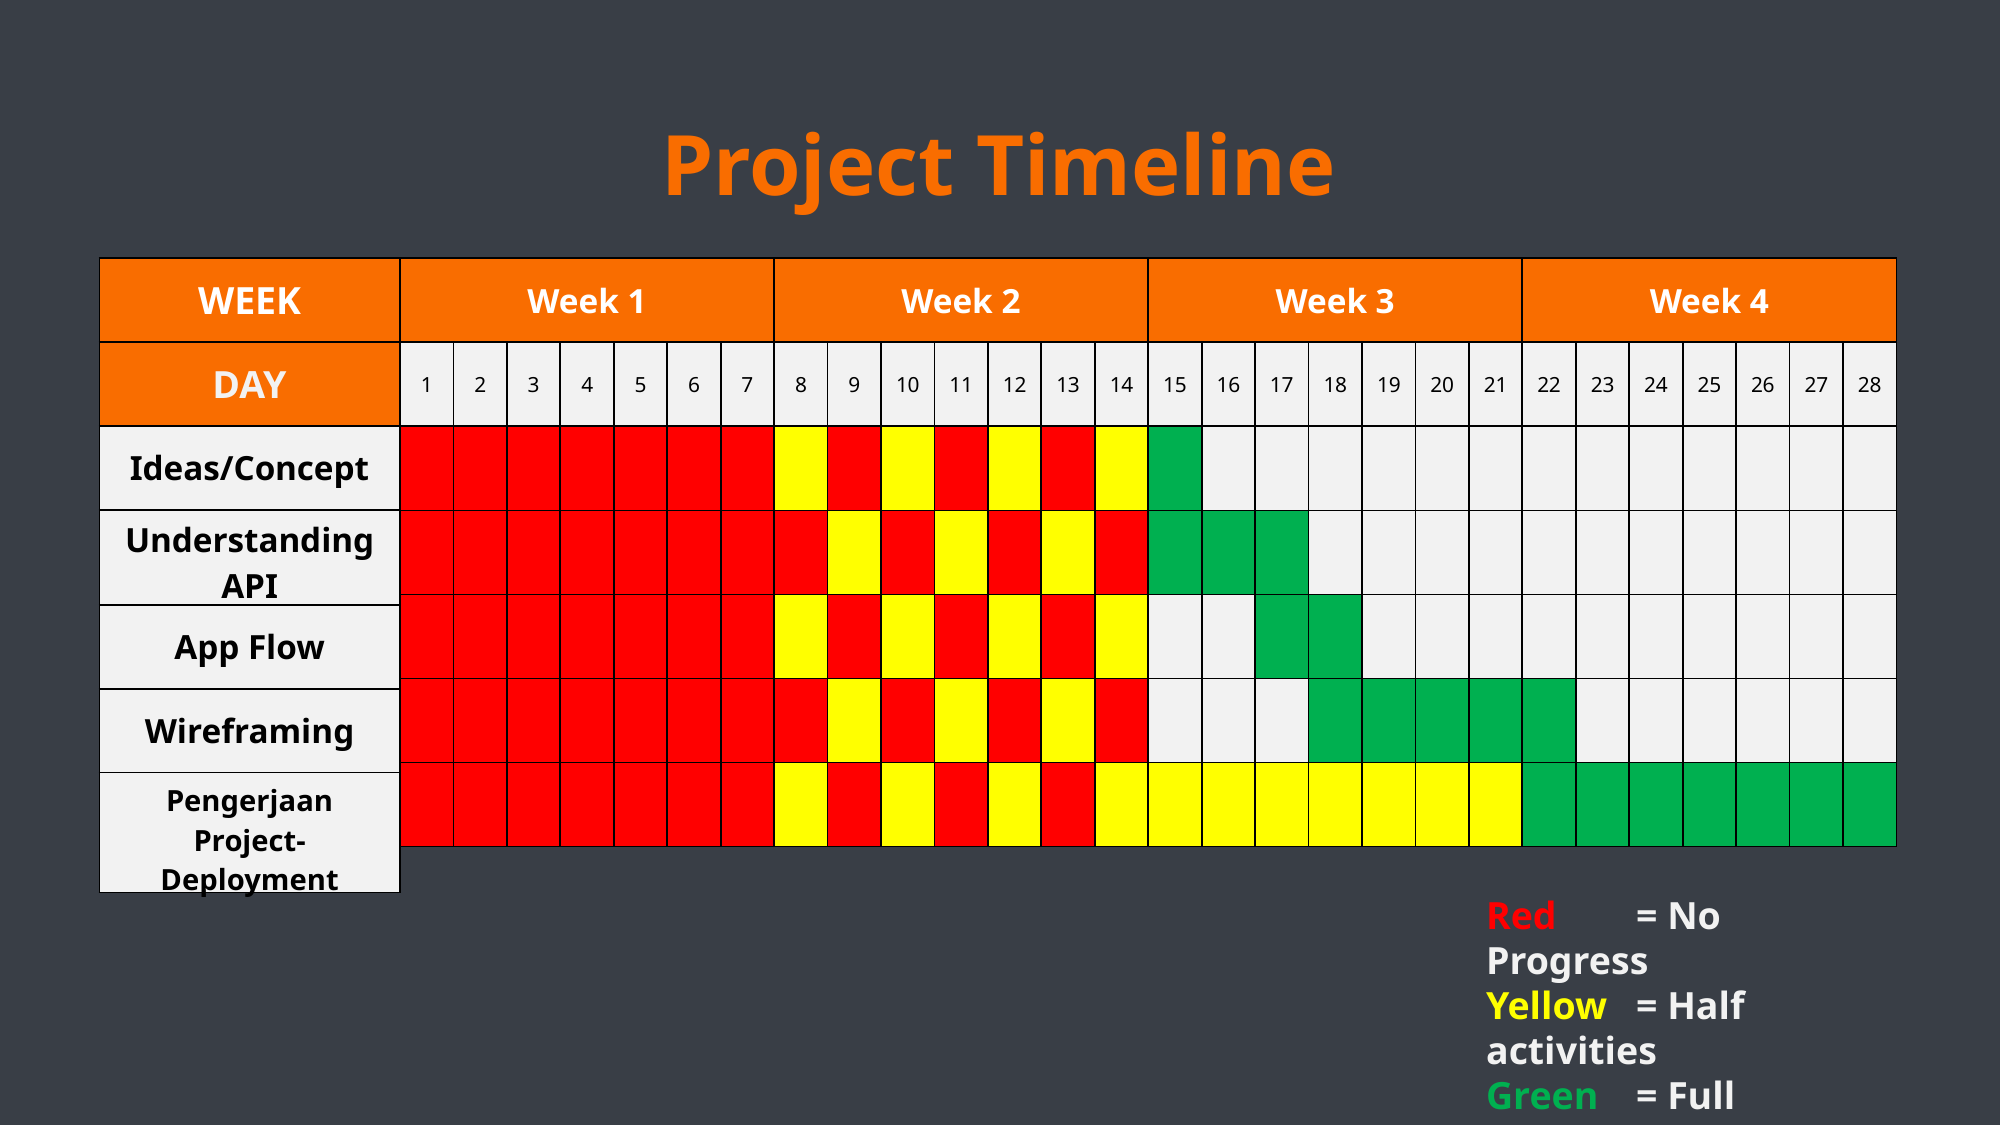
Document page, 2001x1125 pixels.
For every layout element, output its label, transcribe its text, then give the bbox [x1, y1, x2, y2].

table_cell [775, 427, 827, 510]
table_cell 20 [1416, 343, 1468, 425]
table_cell [508, 595, 559, 678]
table_cell [1523, 595, 1575, 678]
table_cell [1630, 679, 1682, 762]
table_cell [1844, 763, 1896, 846]
table_cell [1523, 427, 1575, 510]
table_header Week 3 [1149, 259, 1521, 341]
table_cell 14 [1096, 343, 1147, 425]
table_cell [401, 595, 453, 678]
table_cell [722, 763, 773, 846]
table_cell [1684, 679, 1735, 762]
table_cell [1684, 511, 1735, 594]
table_cell [1790, 763, 1842, 846]
table_cell [1844, 427, 1896, 510]
table_cell [1737, 679, 1789, 762]
table_cell [1096, 427, 1147, 510]
table_cell 2 [454, 343, 506, 425]
table_cell 10 [882, 343, 934, 425]
table_cell [882, 427, 934, 510]
table_header WEEK [100, 259, 399, 341]
title Project Timeline [99, 116, 1898, 221]
table_cell [1096, 511, 1147, 594]
table_cell [722, 595, 773, 678]
table_cell [1203, 511, 1254, 594]
table_cell [1523, 511, 1575, 594]
table_cell 7 [722, 343, 773, 425]
table_header Week 1 [401, 259, 773, 341]
table_cell 24 [1630, 343, 1682, 425]
table_cell [1256, 679, 1308, 762]
table_cell [935, 595, 987, 678]
table_cell 6 [668, 343, 720, 425]
table_cell 9 [828, 343, 880, 425]
table_cell 3 [508, 343, 559, 425]
table_cell [561, 763, 613, 846]
table_cell DAY [100, 343, 399, 425]
table_cell [775, 679, 827, 762]
table_cell [1844, 595, 1896, 678]
table_cell [1416, 763, 1468, 846]
table_cell [1737, 595, 1789, 678]
table_cell [561, 511, 613, 594]
table_cell [668, 511, 720, 594]
table_cell 13 [1042, 343, 1094, 425]
table_cell [1309, 679, 1361, 762]
table_cell [1203, 763, 1254, 846]
table_cell [508, 763, 559, 846]
table_cell [1630, 427, 1682, 510]
table_cell 4 [561, 343, 613, 425]
table_cell [722, 427, 773, 510]
table_cell [454, 427, 506, 510]
table_cell [1844, 679, 1896, 762]
text_box Red = No Progress Yellow = Half activities Green = Full activities [1471, 884, 1898, 1125]
table_cell 27 [1790, 343, 1842, 425]
table_cell 5 [615, 343, 666, 425]
table_cell [401, 679, 453, 762]
table_cell [989, 679, 1040, 762]
table_cell 18 [1309, 343, 1361, 425]
table_cell [1096, 763, 1147, 846]
table_cell [989, 427, 1040, 510]
table_cell [1684, 763, 1735, 846]
table_cell [1470, 679, 1521, 762]
table_cell [508, 679, 559, 762]
table_cell [1684, 595, 1735, 678]
table_cell [1203, 595, 1254, 678]
table_cell [828, 763, 880, 846]
table_cell 12 [989, 343, 1040, 425]
table_cell [1684, 427, 1735, 510]
table_cell [989, 595, 1040, 678]
table_cell [1844, 511, 1896, 594]
table_cell [1309, 511, 1361, 594]
table_cell [1363, 763, 1415, 846]
table_cell [935, 679, 987, 762]
table_cell [1790, 511, 1842, 594]
table_cell [1042, 763, 1094, 846]
table_cell [1149, 763, 1201, 846]
table_cell [1790, 679, 1842, 762]
table_header Week 2 [775, 259, 1147, 341]
table_cell [1630, 763, 1682, 846]
table_cell [935, 427, 987, 510]
table_cell [775, 595, 827, 678]
table_cell [401, 511, 453, 594]
table_cell [989, 763, 1040, 846]
table_cell [935, 763, 987, 846]
table_cell [615, 763, 666, 846]
table_cell [1096, 679, 1147, 762]
table_cell [1523, 679, 1575, 762]
table_cell [1416, 595, 1468, 678]
table_cell [1577, 511, 1628, 594]
table_cell [1363, 679, 1415, 762]
table_cell [1096, 595, 1147, 678]
table_cell [1470, 595, 1521, 678]
table_cell [1042, 595, 1094, 678]
table_cell [1577, 427, 1628, 510]
table_cell 23 [1577, 343, 1628, 425]
table_cell Pengerjaan Project-Deployment [100, 773, 399, 892]
table_cell [1149, 595, 1201, 678]
table_cell [1363, 511, 1415, 594]
table_cell [989, 511, 1040, 594]
table_cell 19 [1363, 343, 1415, 425]
table_cell [1737, 511, 1789, 594]
table_cell [1577, 679, 1628, 762]
table_cell [1309, 427, 1361, 510]
table_cell 8 [775, 343, 827, 425]
table_cell [615, 427, 666, 510]
table_cell [1256, 595, 1308, 678]
table_cell [882, 679, 934, 762]
table_header Week 4 [1523, 259, 1896, 341]
table_cell [1416, 511, 1468, 594]
table_cell [1737, 763, 1789, 846]
table_cell [1630, 511, 1682, 594]
table_cell [1790, 595, 1842, 678]
table_cell [1203, 427, 1254, 510]
table_cell [1577, 595, 1628, 678]
table_cell [1203, 679, 1254, 762]
table_cell [1363, 595, 1415, 678]
table_cell [1042, 511, 1094, 594]
table_cell [454, 595, 506, 678]
table_cell [1149, 427, 1201, 510]
table_cell [1256, 427, 1308, 510]
table_cell 28 [1844, 343, 1896, 425]
table_cell [615, 595, 666, 678]
table_cell [508, 511, 559, 594]
table_cell [1577, 763, 1628, 846]
table_cell [1630, 595, 1682, 678]
table_cell [668, 763, 720, 846]
table_cell [1149, 511, 1201, 594]
table_cell [1042, 679, 1094, 762]
table_cell [1470, 511, 1521, 594]
table_cell 15 [1149, 343, 1201, 425]
table_cell [1416, 427, 1468, 510]
table_cell [1363, 427, 1415, 510]
table_cell [722, 511, 773, 594]
table_cell [615, 511, 666, 594]
table_cell [1790, 427, 1842, 510]
table_cell [401, 763, 453, 846]
table_cell [1416, 679, 1468, 762]
table_cell [1149, 679, 1201, 762]
table_cell 1 [401, 343, 453, 425]
table_cell Wireframing [100, 690, 399, 772]
table_cell [828, 679, 880, 762]
table_cell [561, 427, 613, 510]
table_cell [828, 511, 880, 594]
table_cell App Flow [100, 606, 399, 688]
table_cell [828, 595, 880, 678]
table_cell 25 [1684, 343, 1735, 425]
table_cell Ideas/Concept [100, 427, 399, 509]
table_cell [561, 595, 613, 678]
table_cell 17 [1256, 343, 1308, 425]
table_cell [508, 427, 559, 510]
table_cell 21 [1470, 343, 1521, 425]
table_cell [668, 679, 720, 762]
table_cell [454, 679, 506, 762]
table_cell [1523, 763, 1575, 846]
table_cell [828, 427, 880, 510]
table_cell 16 [1203, 343, 1254, 425]
table_cell [882, 763, 934, 846]
table_cell [1470, 763, 1521, 846]
table_cell 22 [1523, 343, 1575, 425]
table_cell [401, 427, 453, 510]
table_cell [775, 763, 827, 846]
table_cell [1737, 427, 1789, 510]
table_cell [935, 511, 987, 594]
table_cell [1309, 595, 1361, 678]
table_cell [454, 763, 506, 846]
table_cell [668, 595, 720, 678]
table_cell [1256, 511, 1308, 594]
table_cell [1309, 763, 1361, 846]
table_cell [1042, 427, 1094, 510]
table_cell [1256, 763, 1308, 846]
table_cell [561, 679, 613, 762]
table_cell 11 [935, 343, 987, 425]
table_cell [722, 679, 773, 762]
table_cell 26 [1737, 343, 1789, 425]
table_cell [454, 511, 506, 594]
table_cell [668, 427, 720, 510]
table_cell Understanding API [100, 511, 399, 604]
table_cell [1470, 427, 1521, 510]
table_cell [882, 511, 934, 594]
table_cell [615, 679, 666, 762]
table_cell [882, 595, 934, 678]
table_cell [775, 511, 827, 594]
